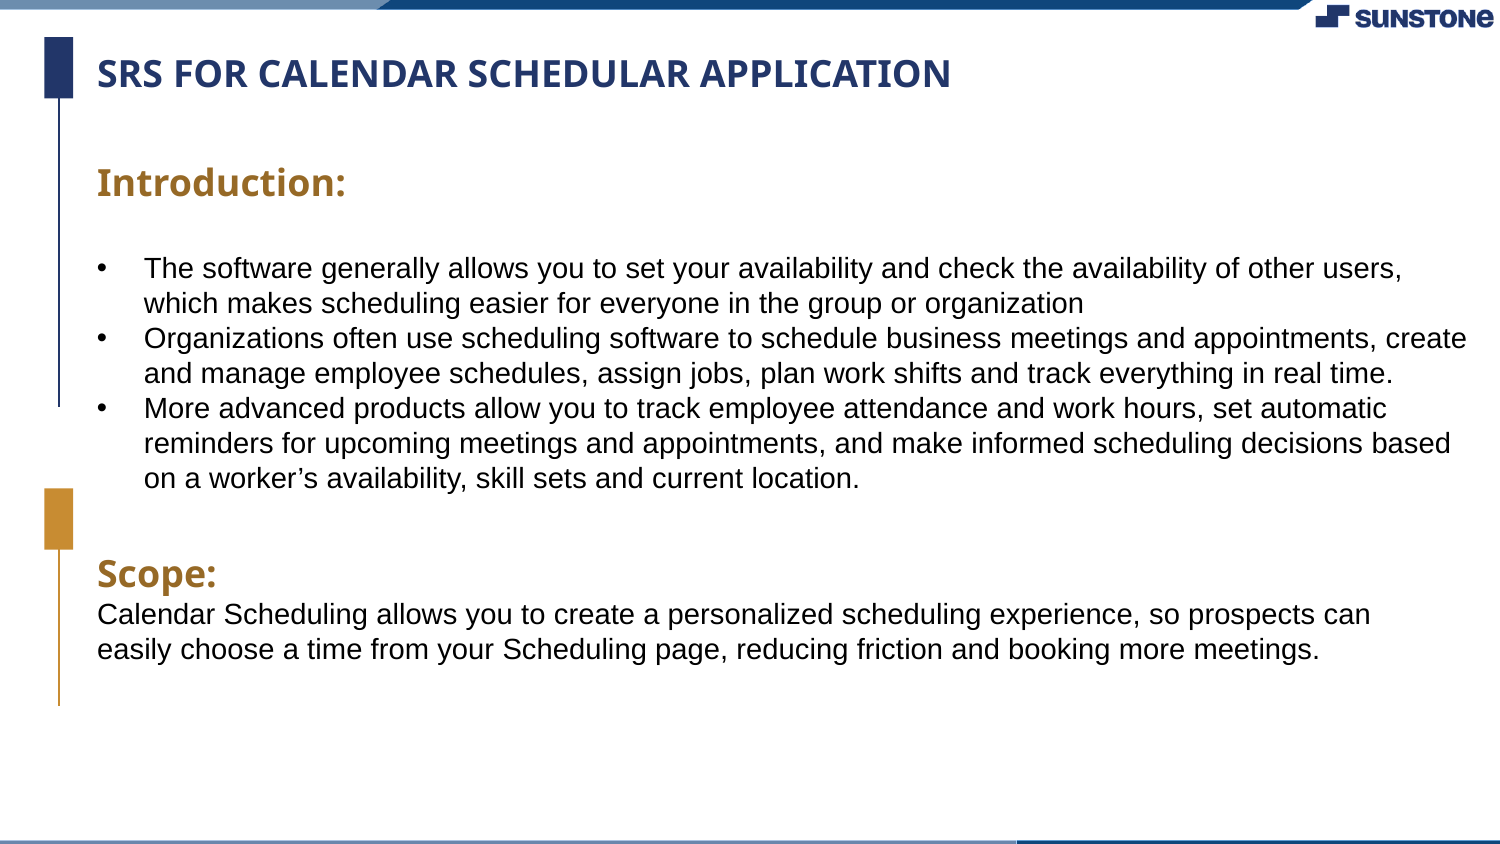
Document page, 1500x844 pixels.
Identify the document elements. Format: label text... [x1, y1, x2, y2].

text_box The software generally allows you to set your availability and check the availability of other users, which makes scheduling easier for everyone in the group or organization Organizations often use scheduling software to schedule business meetings and appointments, create and manage employee schedules, assign jobs, plan work shifts and track everything in real time. More advanced products allow you to track employee attendance and work hours, set automatic reminders for upcoming meetings and appointments, and make informed scheduling decisions based on a worker’s availability, skill sets and current location. [82, 242, 1489, 502]
text_box Scope: Calendar Scheduling allows you to create a personalized scheduling experience, so prospects can easily choose a time from your Scheduling page, reducing friction and booking more meetings. [82, 542, 1469, 673]
text_box SRS FOR CALENDAR SCHEDULAR APPLICATION [82, 42, 1019, 103]
picture [0, 0, 1500, 844]
text_box Introduction: [82, 151, 1452, 211]
